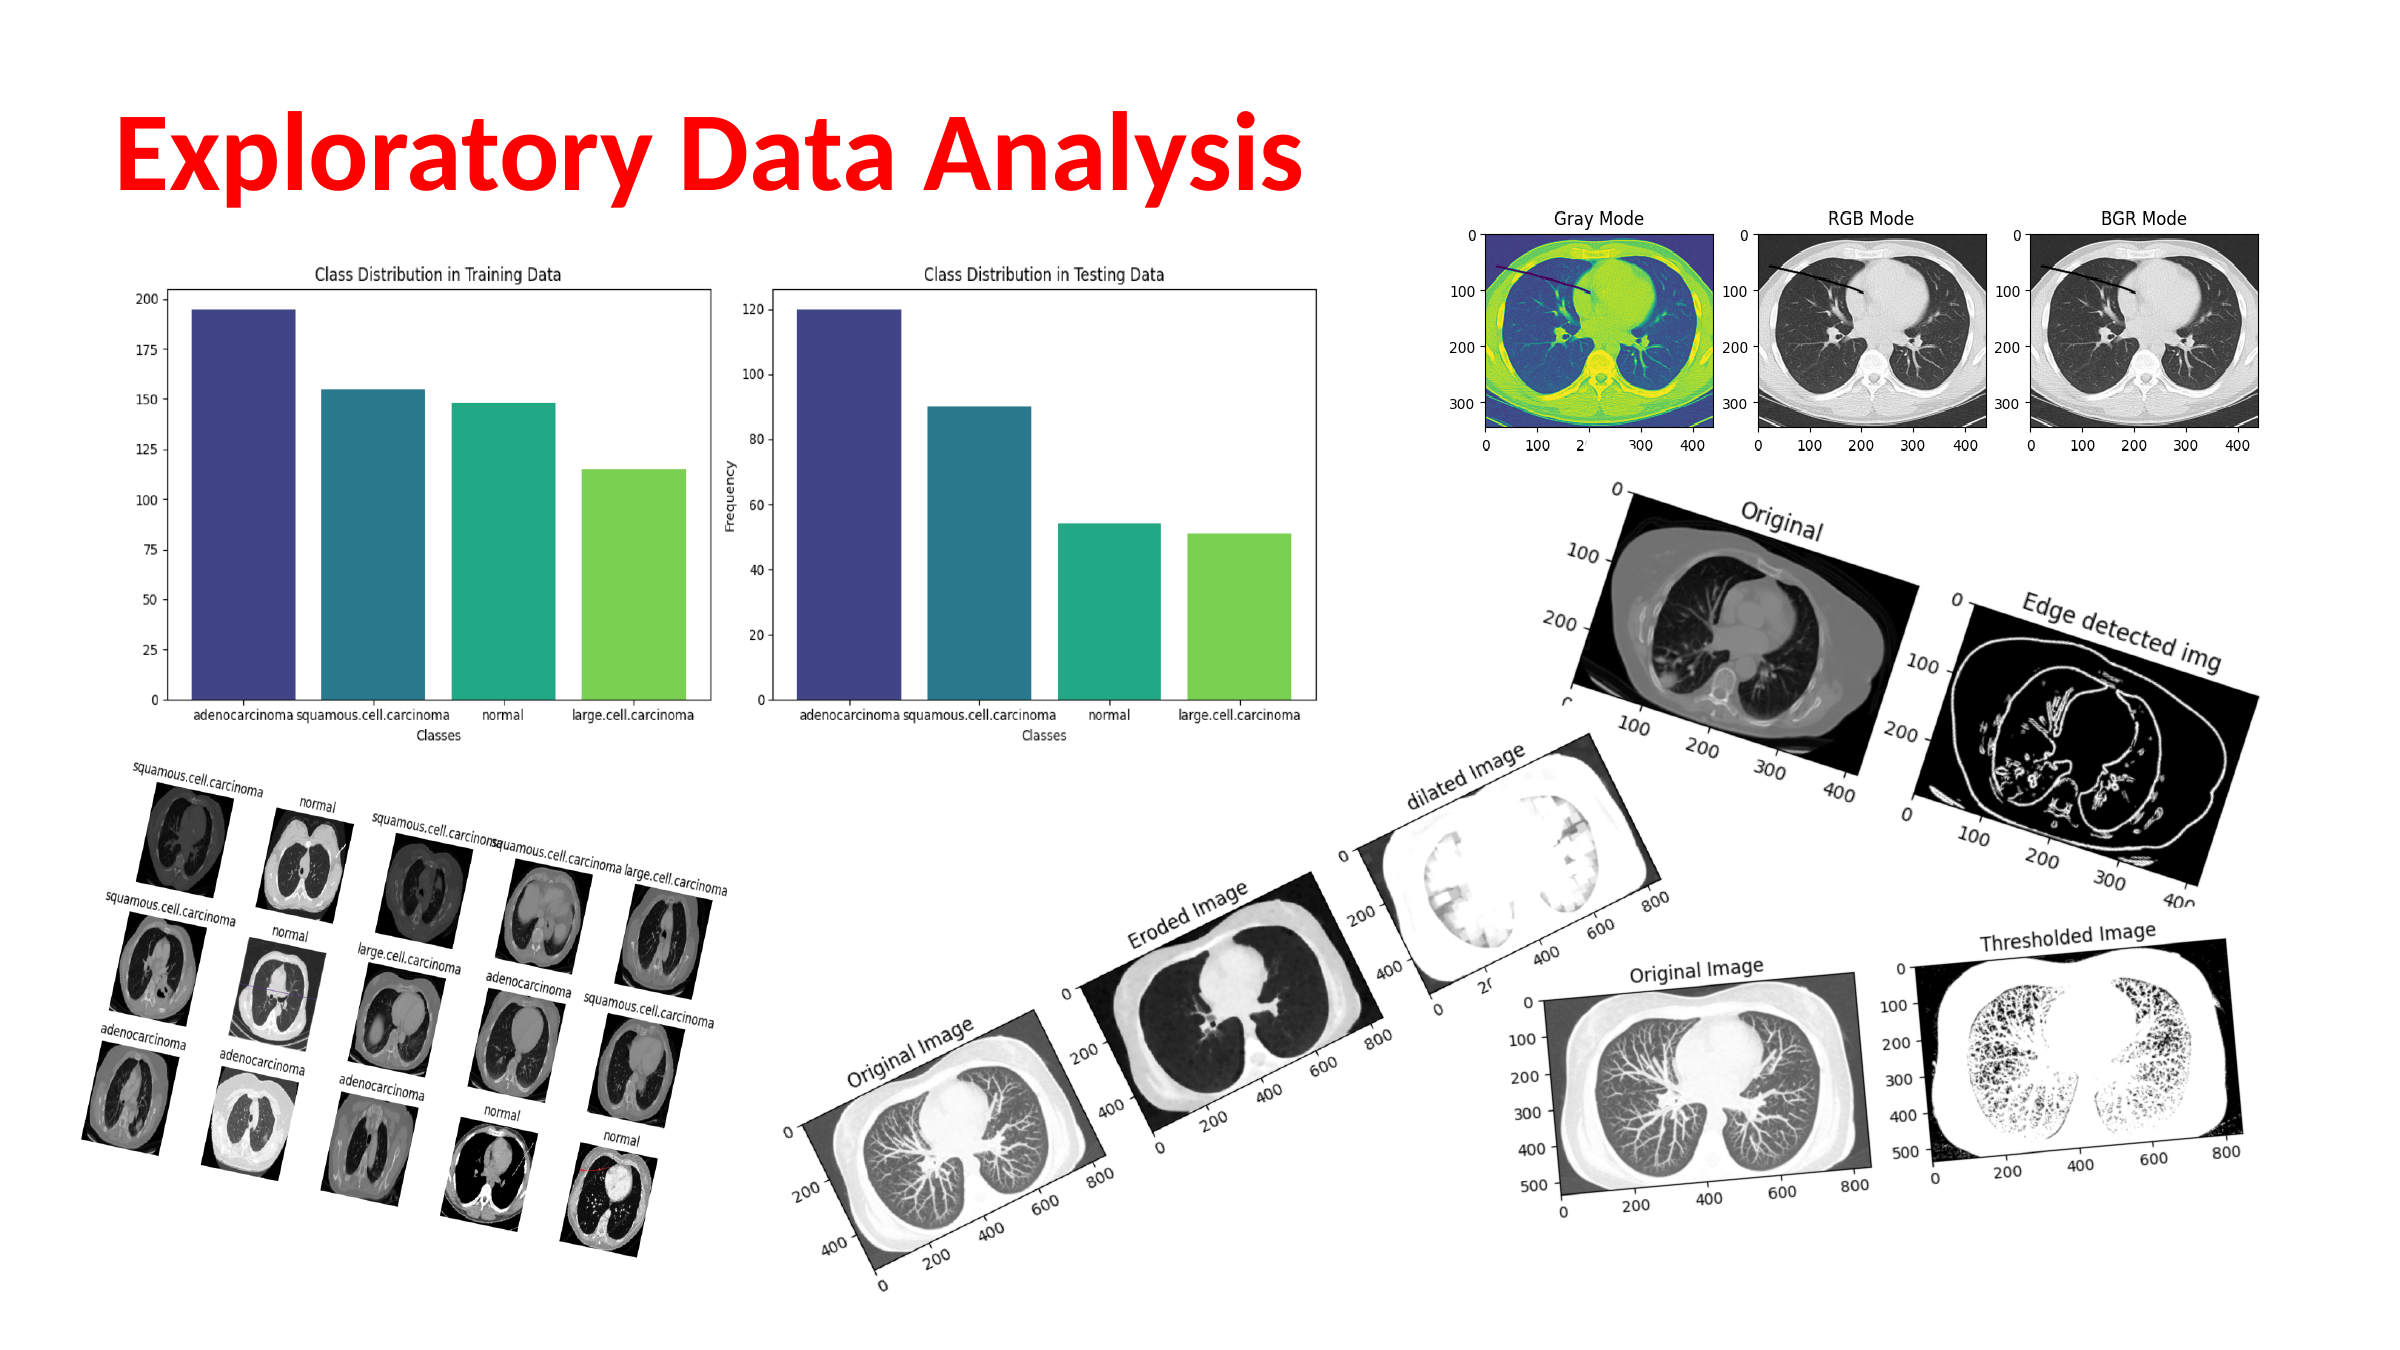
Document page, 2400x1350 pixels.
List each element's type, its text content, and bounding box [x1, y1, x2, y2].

text_box Exploratory Data Analysis [99, 70, 1823, 221]
picture [48, 200, 2287, 1327]
